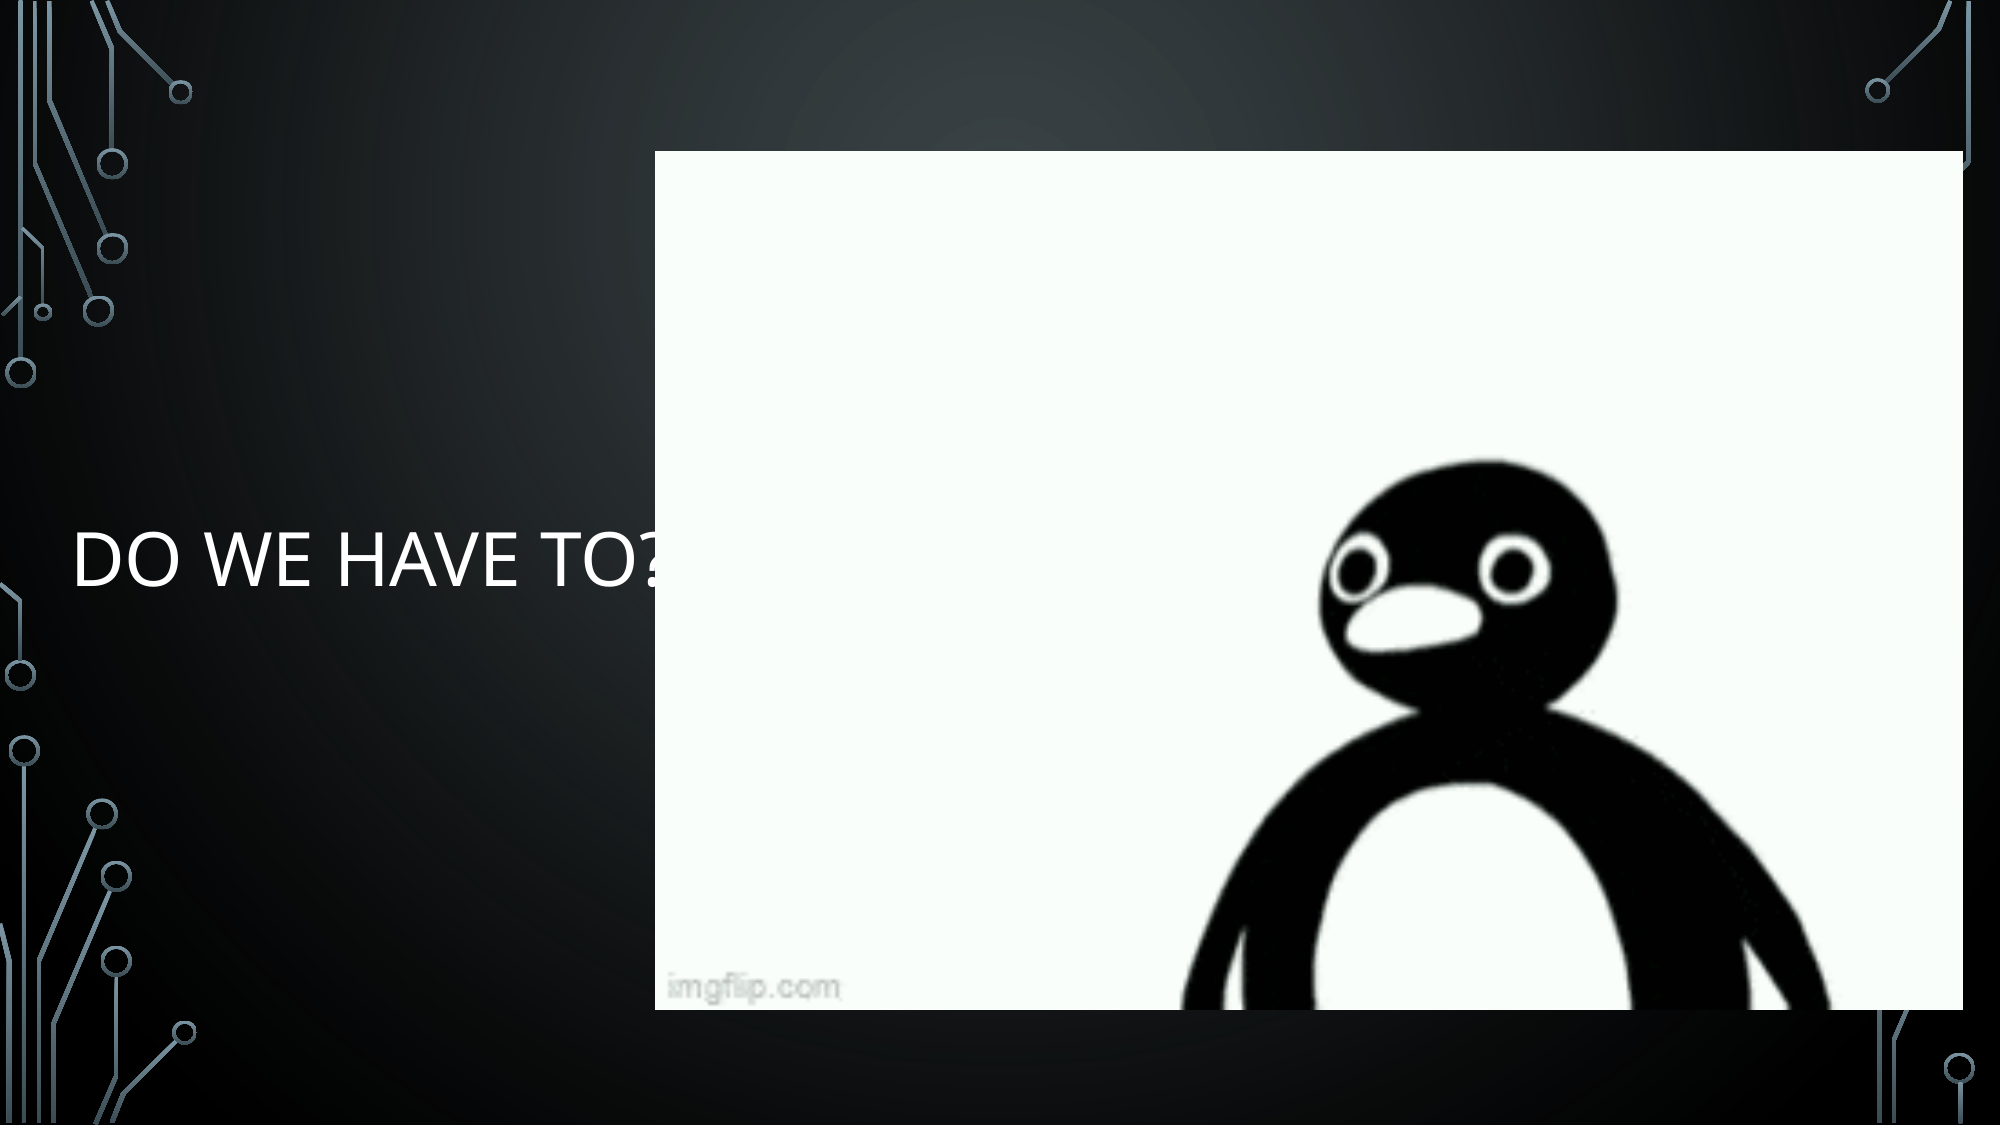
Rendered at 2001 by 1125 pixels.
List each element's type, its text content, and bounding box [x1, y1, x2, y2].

title Do We Have TO? [55, 441, 654, 684]
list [654, 151, 1964, 1010]
